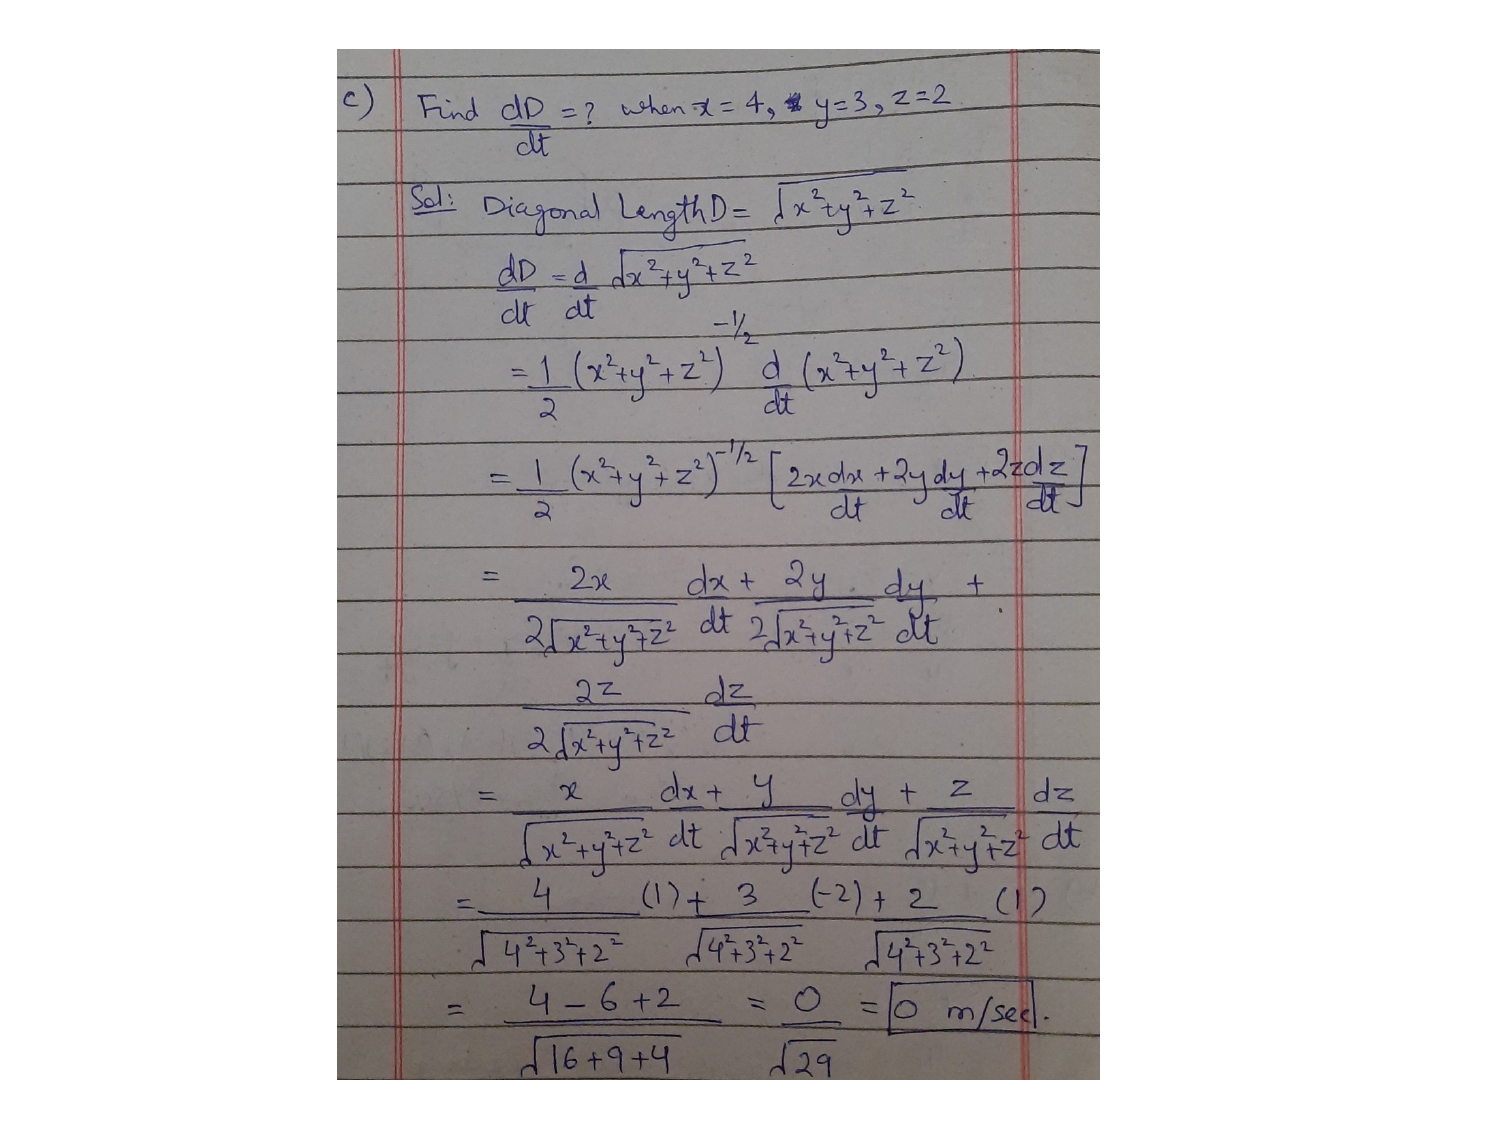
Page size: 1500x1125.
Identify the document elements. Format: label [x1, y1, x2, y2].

list [337, 49, 1101, 1081]
